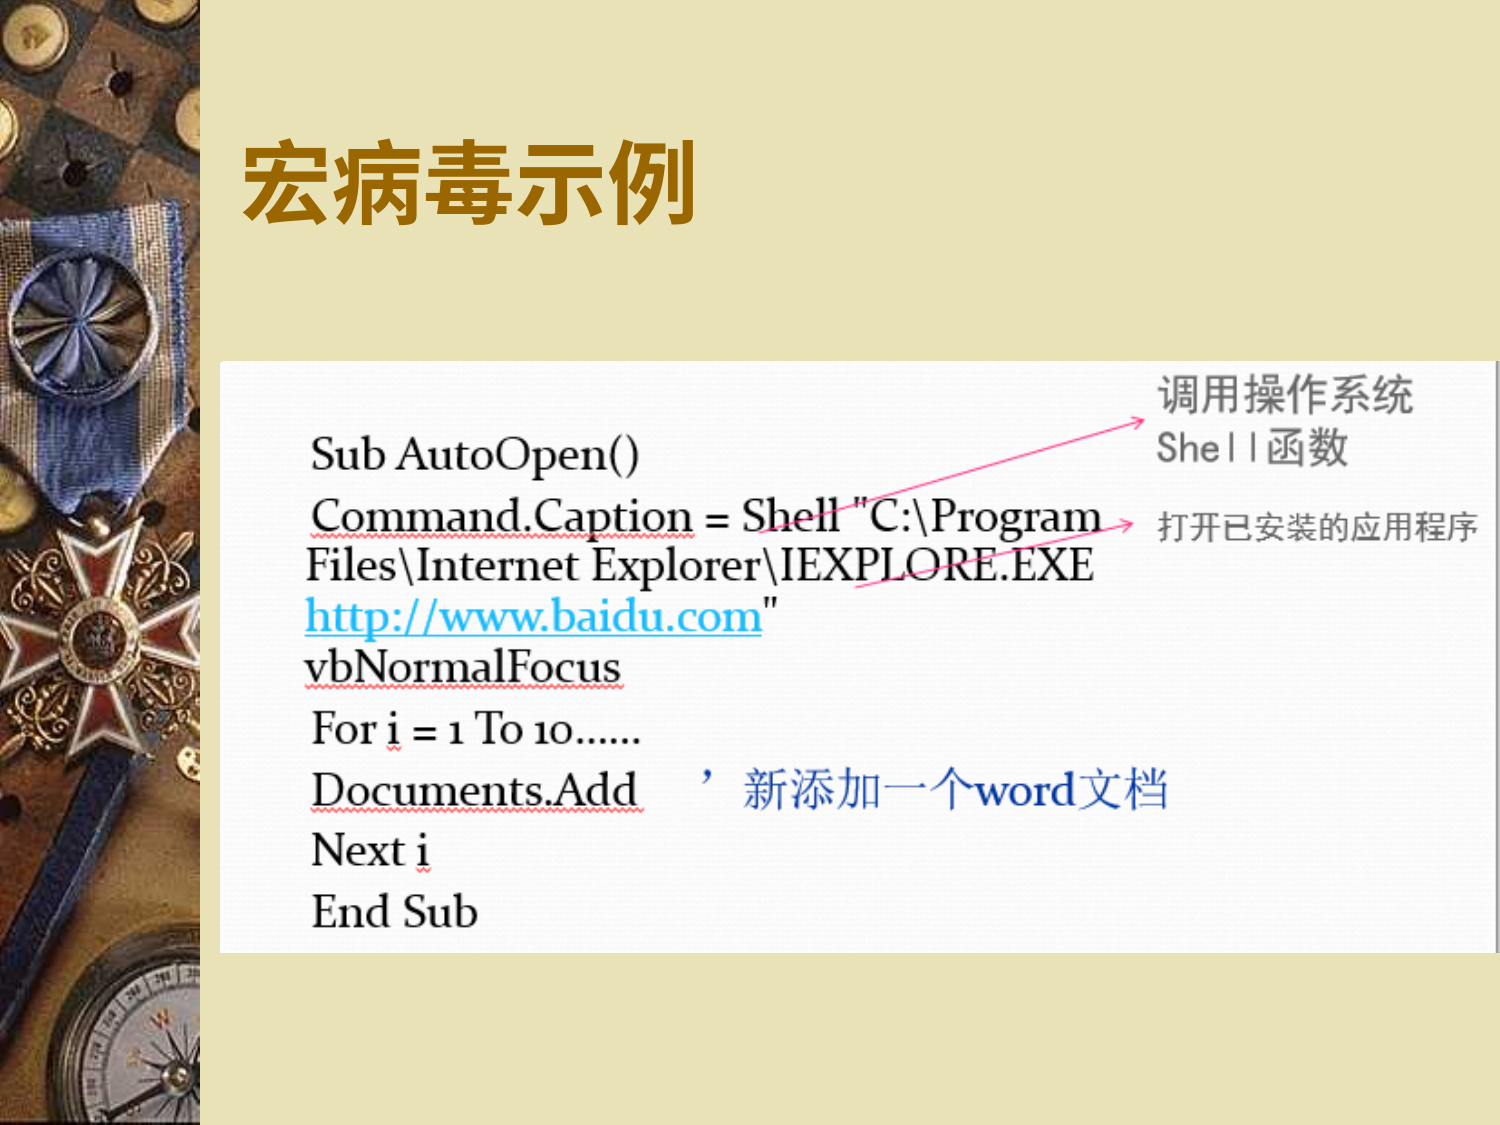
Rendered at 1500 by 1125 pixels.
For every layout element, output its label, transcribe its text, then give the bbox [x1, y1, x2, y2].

title 宏病毒示例 [225, 87, 1463, 275]
picture [0, 0, 200, 1125]
picture [220, 361, 1500, 953]
